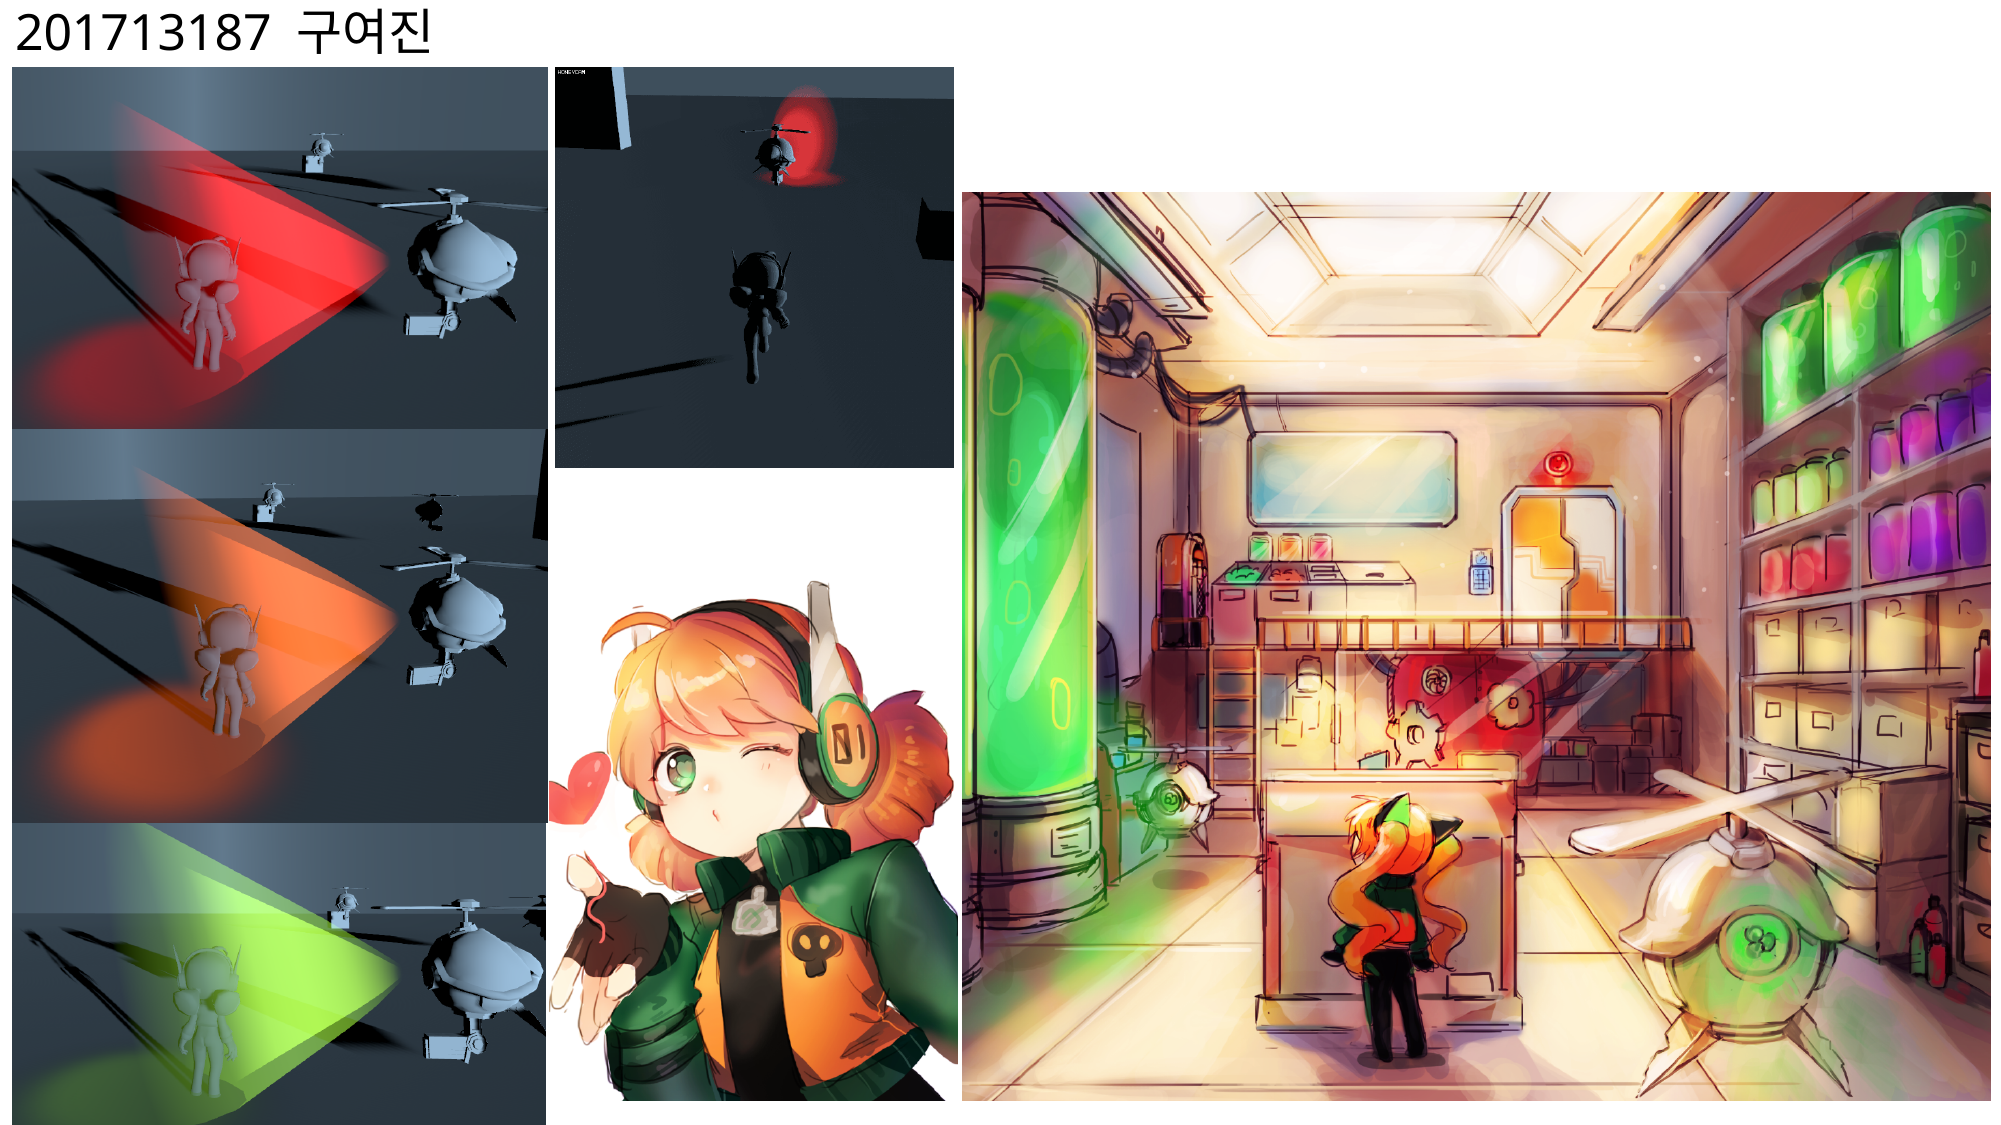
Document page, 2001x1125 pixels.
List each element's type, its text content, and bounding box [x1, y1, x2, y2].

subtitle 201713187 구여진 [0, 0, 723, 90]
picture [11, 67, 548, 1125]
picture [555, 66, 954, 468]
picture [549, 572, 958, 1101]
picture [962, 192, 1991, 1101]
